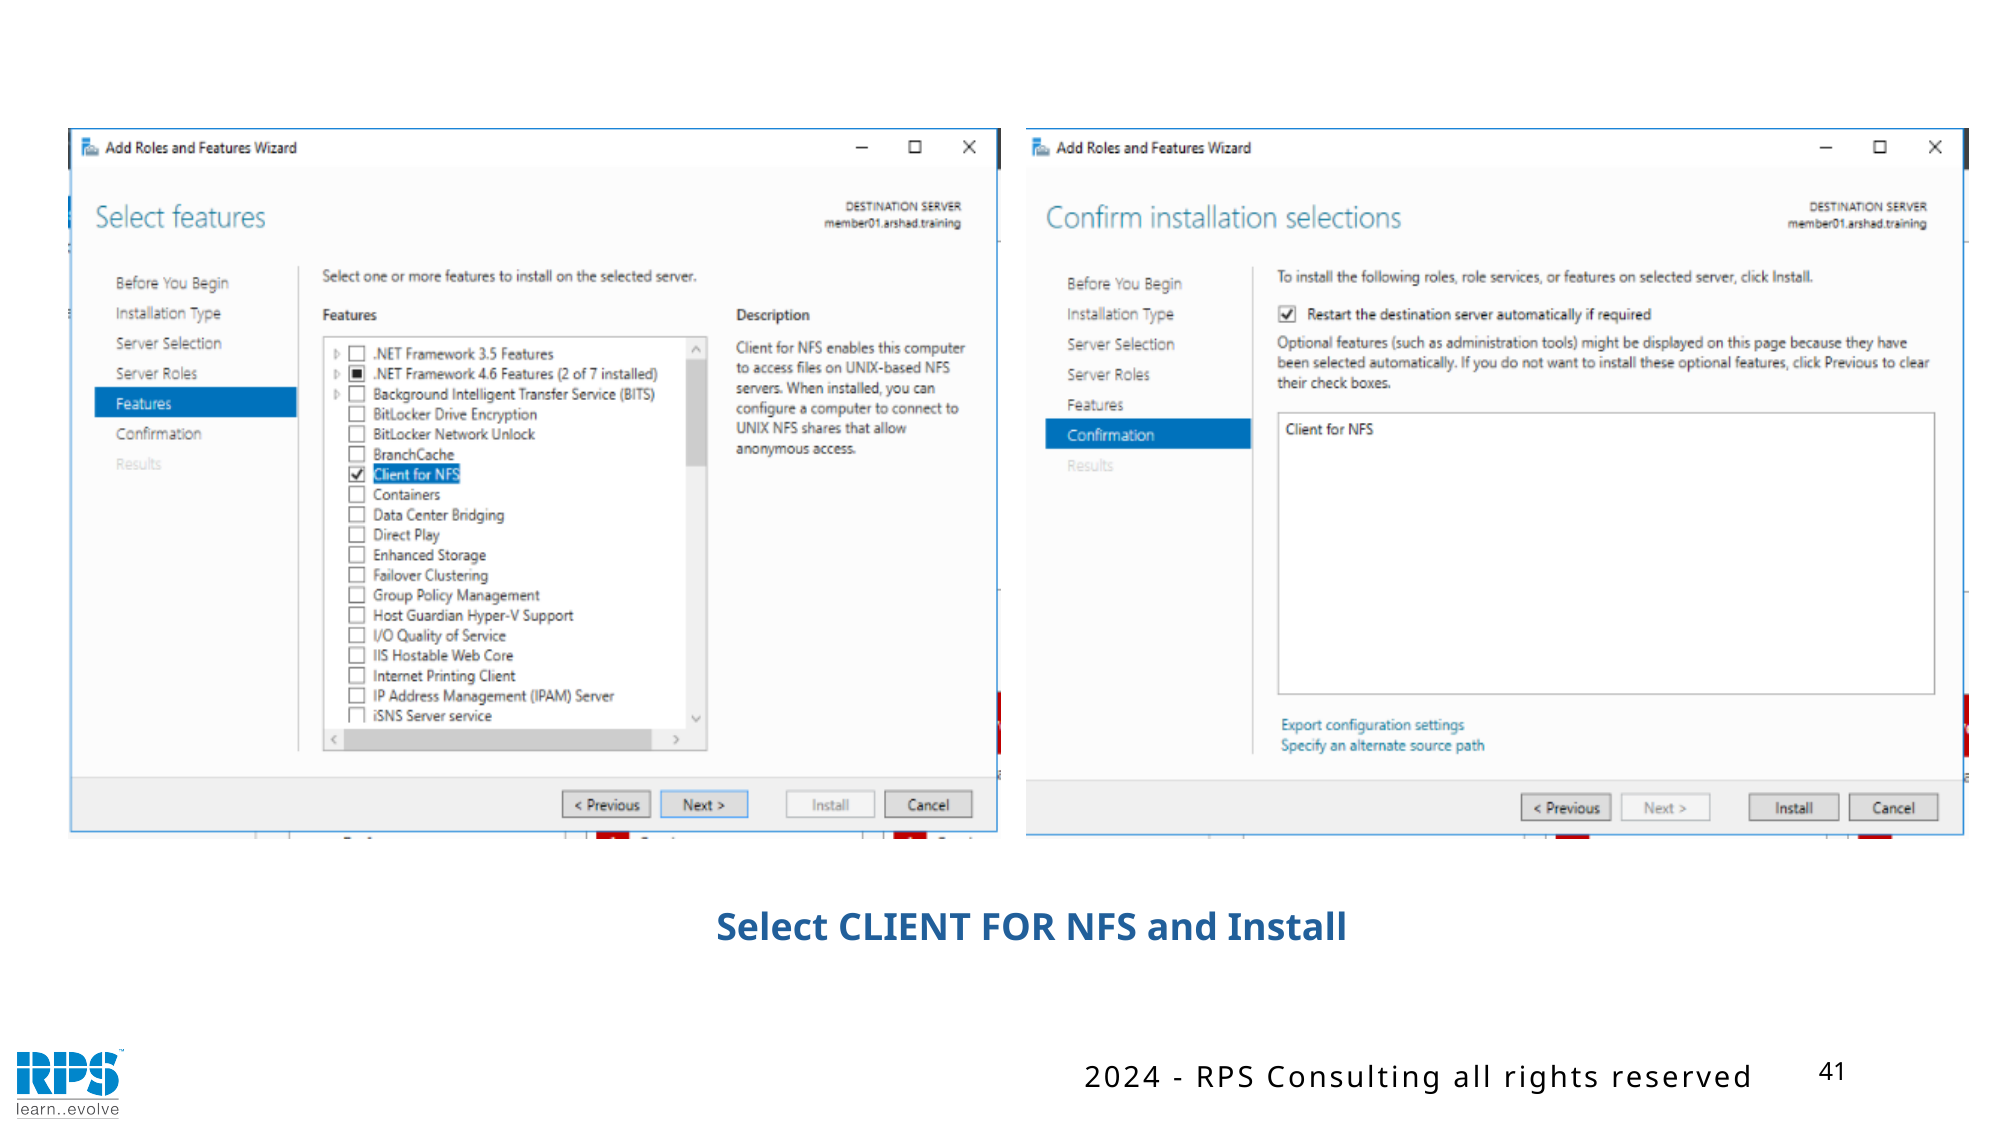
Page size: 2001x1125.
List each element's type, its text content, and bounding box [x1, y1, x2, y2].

slide_number 41 [1412, 1042, 1863, 1103]
text_box 2024 - RPS Consulting all rights reserved [725, 1052, 1412, 1094]
picture [67, 127, 1001, 840]
picture [1026, 127, 1970, 840]
picture [17, 1048, 125, 1120]
text_box Select CLIENT FOR NFS and Install [701, 895, 1413, 956]
